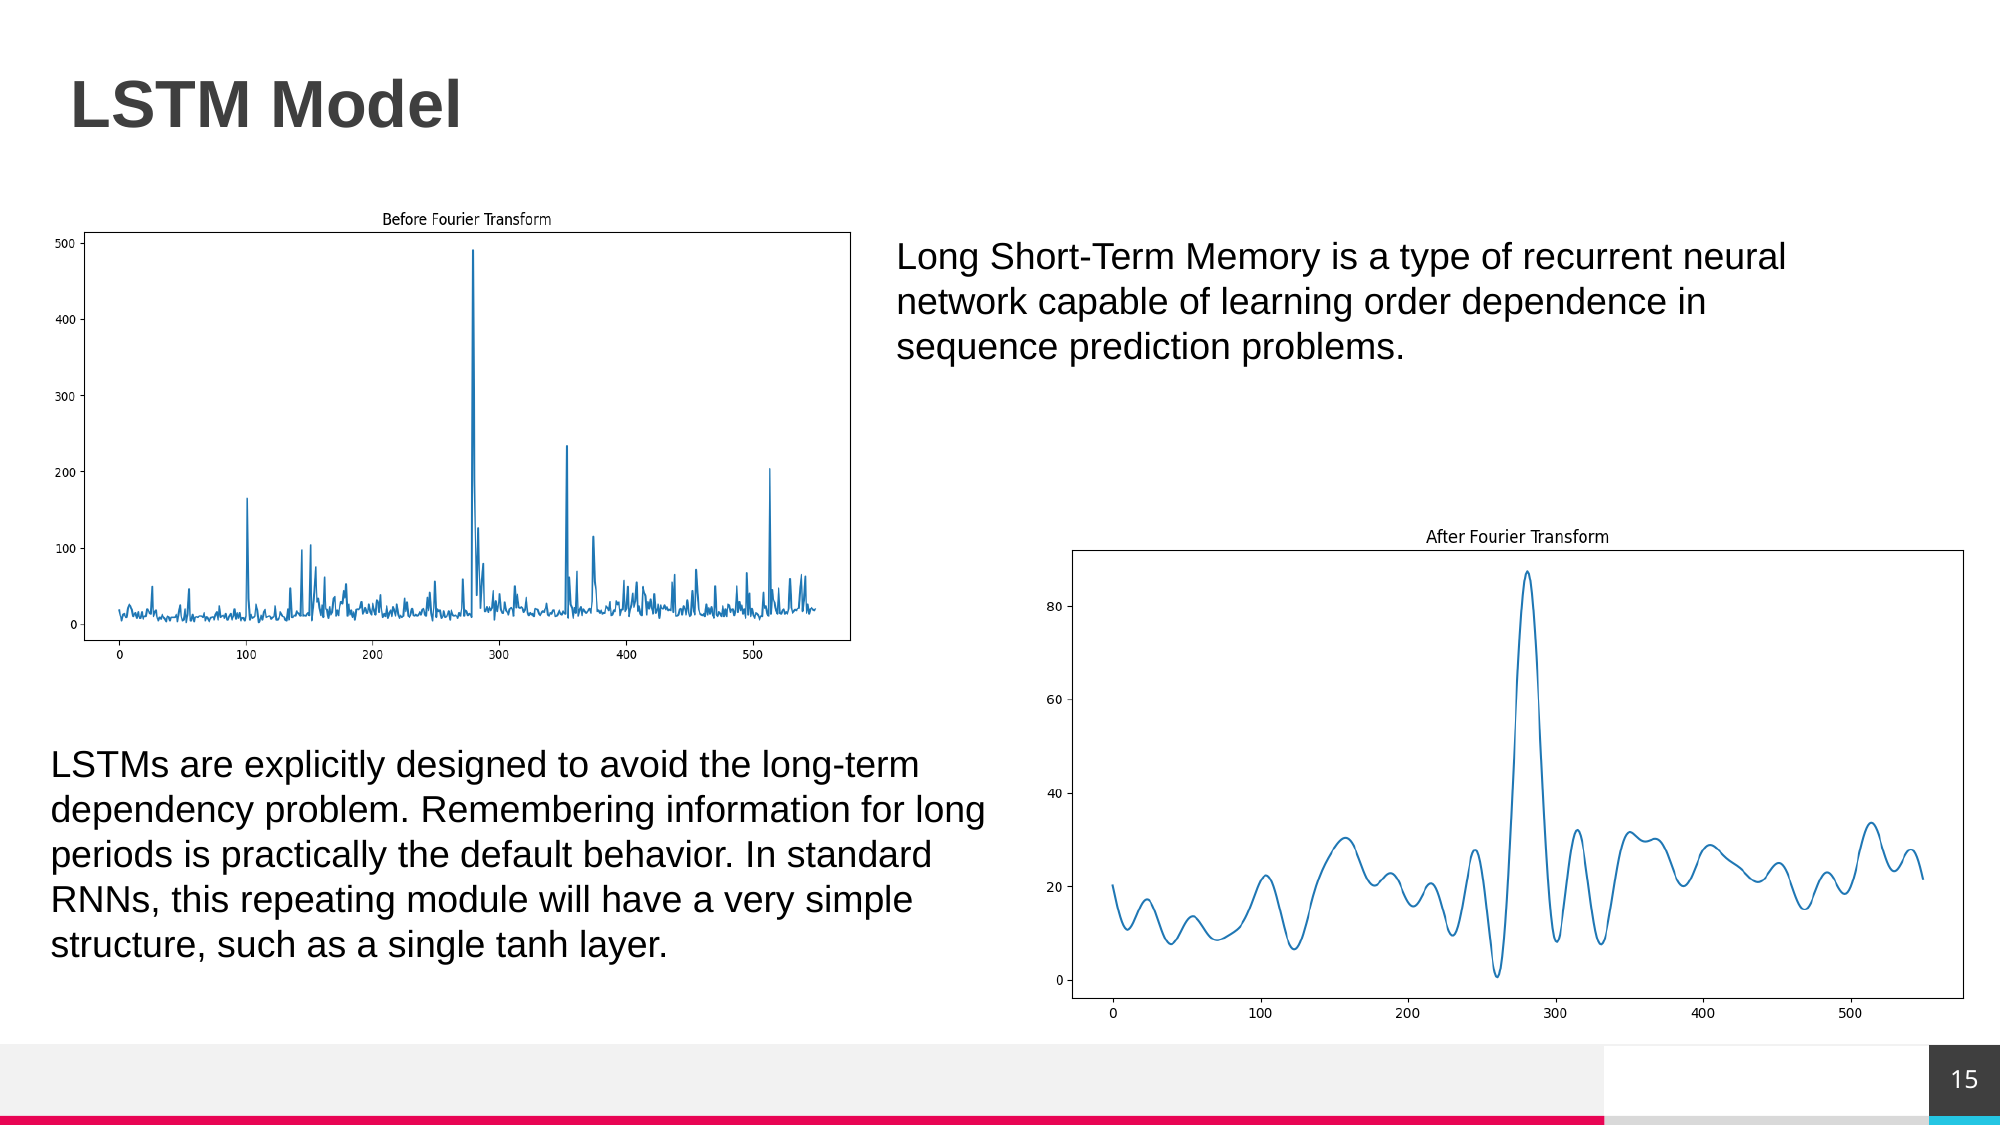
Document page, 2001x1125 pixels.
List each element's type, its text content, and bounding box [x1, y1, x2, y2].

slide_number ‹#› [1929, 1045, 2000, 1116]
picture [1035, 519, 1973, 1030]
picture [46, 203, 858, 671]
text_box Long Short-Term Memory is a type of recurrent neural network capable of learning order dependence in sequence prediction problems. [881, 224, 1882, 420]
title LSTM Model [70, 70, 1932, 142]
text_box LSTMs are explicitly designed to avoid the long-term dependency problem. Remembering information for long periods is practically the default behavior. In standard RNNs, this repeating module will have a very simple structure, such as a single tanh layer. [35, 731, 1030, 972]
